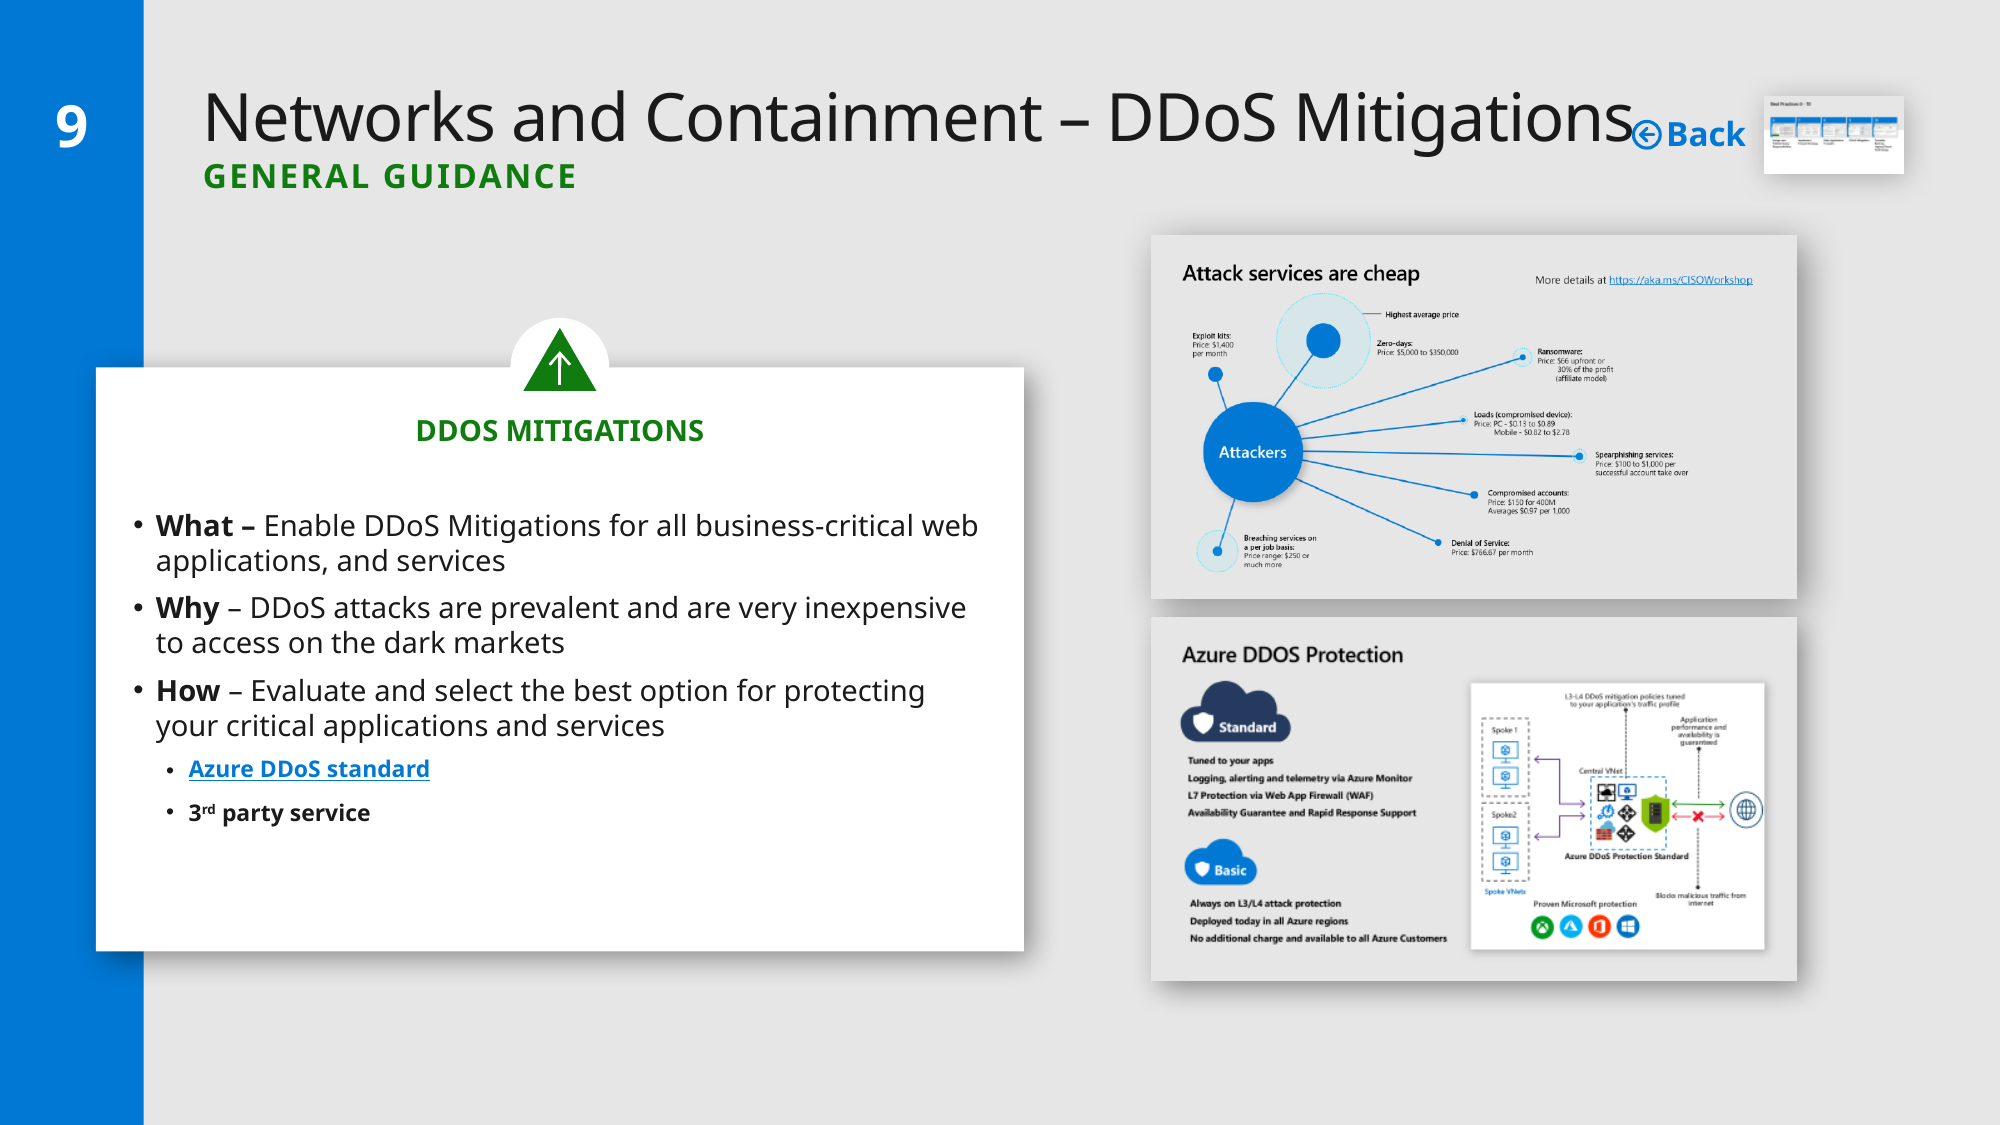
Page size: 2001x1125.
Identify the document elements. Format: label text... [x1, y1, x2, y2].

text_box DDoS Mitigations What – Enable DDoS Mitigations for all business-critical web applications, and services Why – DDoS attacks are prevalent and are very inexpensive to access on the dark markets How – Evaluate and select the best option for protecting your critical applications and services Azure DDoS standard 3rd party service [95, 367, 1025, 952]
title Networks and Containment – DDoS Mitigations General Guidance [202, 75, 1904, 197]
text_box 9 [0, 0, 144, 1125]
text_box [510, 317, 610, 418]
text_box [1633, 121, 1661, 149]
picture [1151, 235, 1797, 599]
picture [1151, 617, 1797, 981]
picture [1764, 96, 1904, 174]
text_box Back [1653, 97, 1759, 170]
